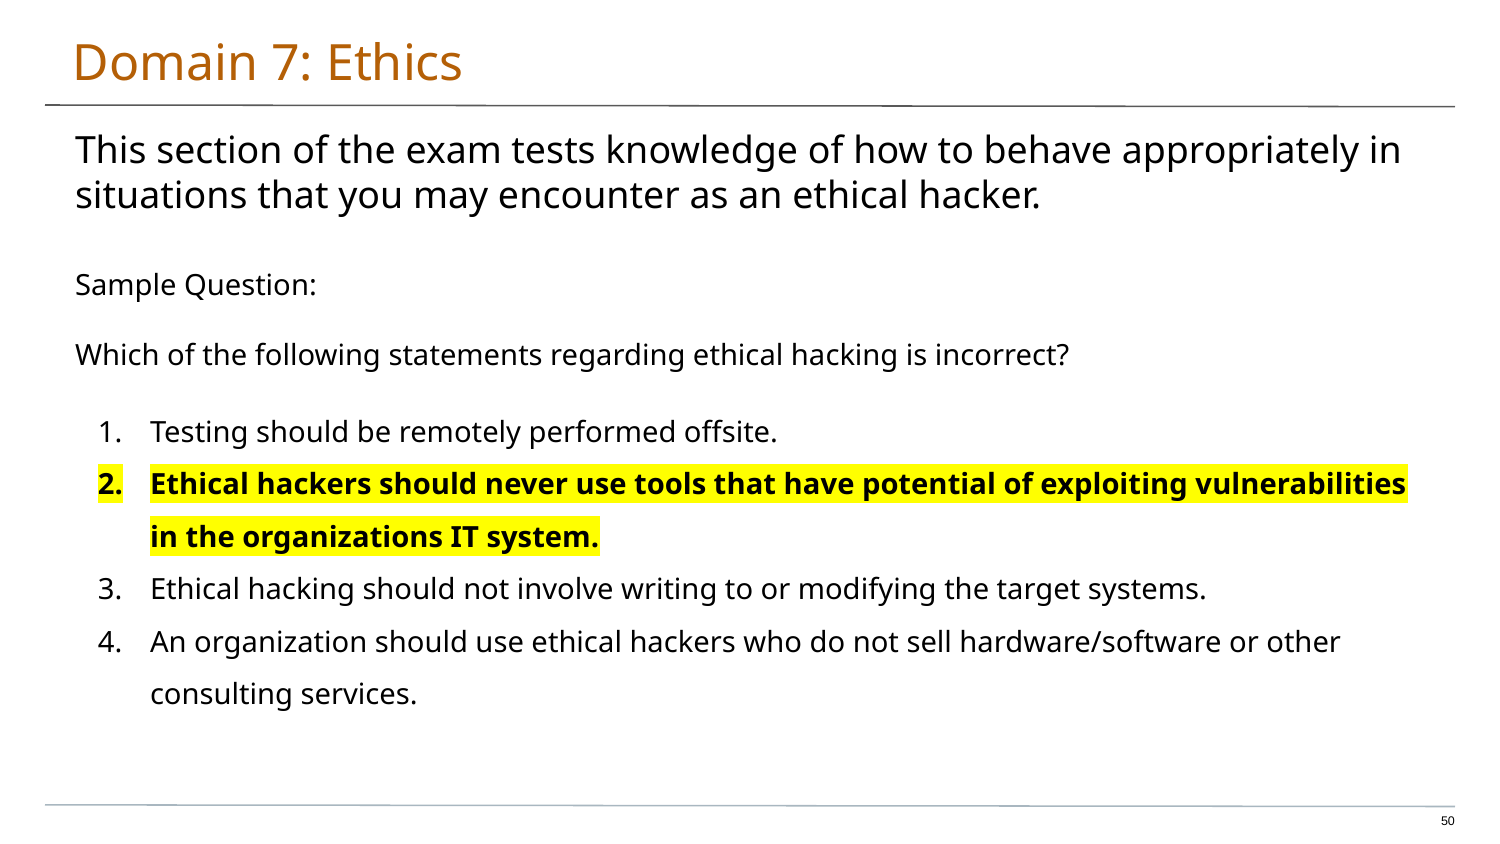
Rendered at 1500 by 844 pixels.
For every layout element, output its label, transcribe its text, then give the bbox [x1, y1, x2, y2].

title Domain 7: Ethics [0, 0, 1500, 88]
slide_number 50 [1412, 813, 1455, 831]
list Sample Question: Which of the following statements regarding ethical hacking is incorrect? Testing should be remotely performed offsite. Ethical hackers should never use tools that have potential of exploiting vulnerabilities in the organizations IT system. Ethical hacking should not involve writing to or modifying the target systems. An organization should use ethical hackers who do not sell hardware/software or other consulting services. [0, 249, 1500, 805]
subtitle This section of the exam tests knowledge of how to behave appropriately in situations that you may encounter as an ethical hacker. [0, 110, 1500, 171]
